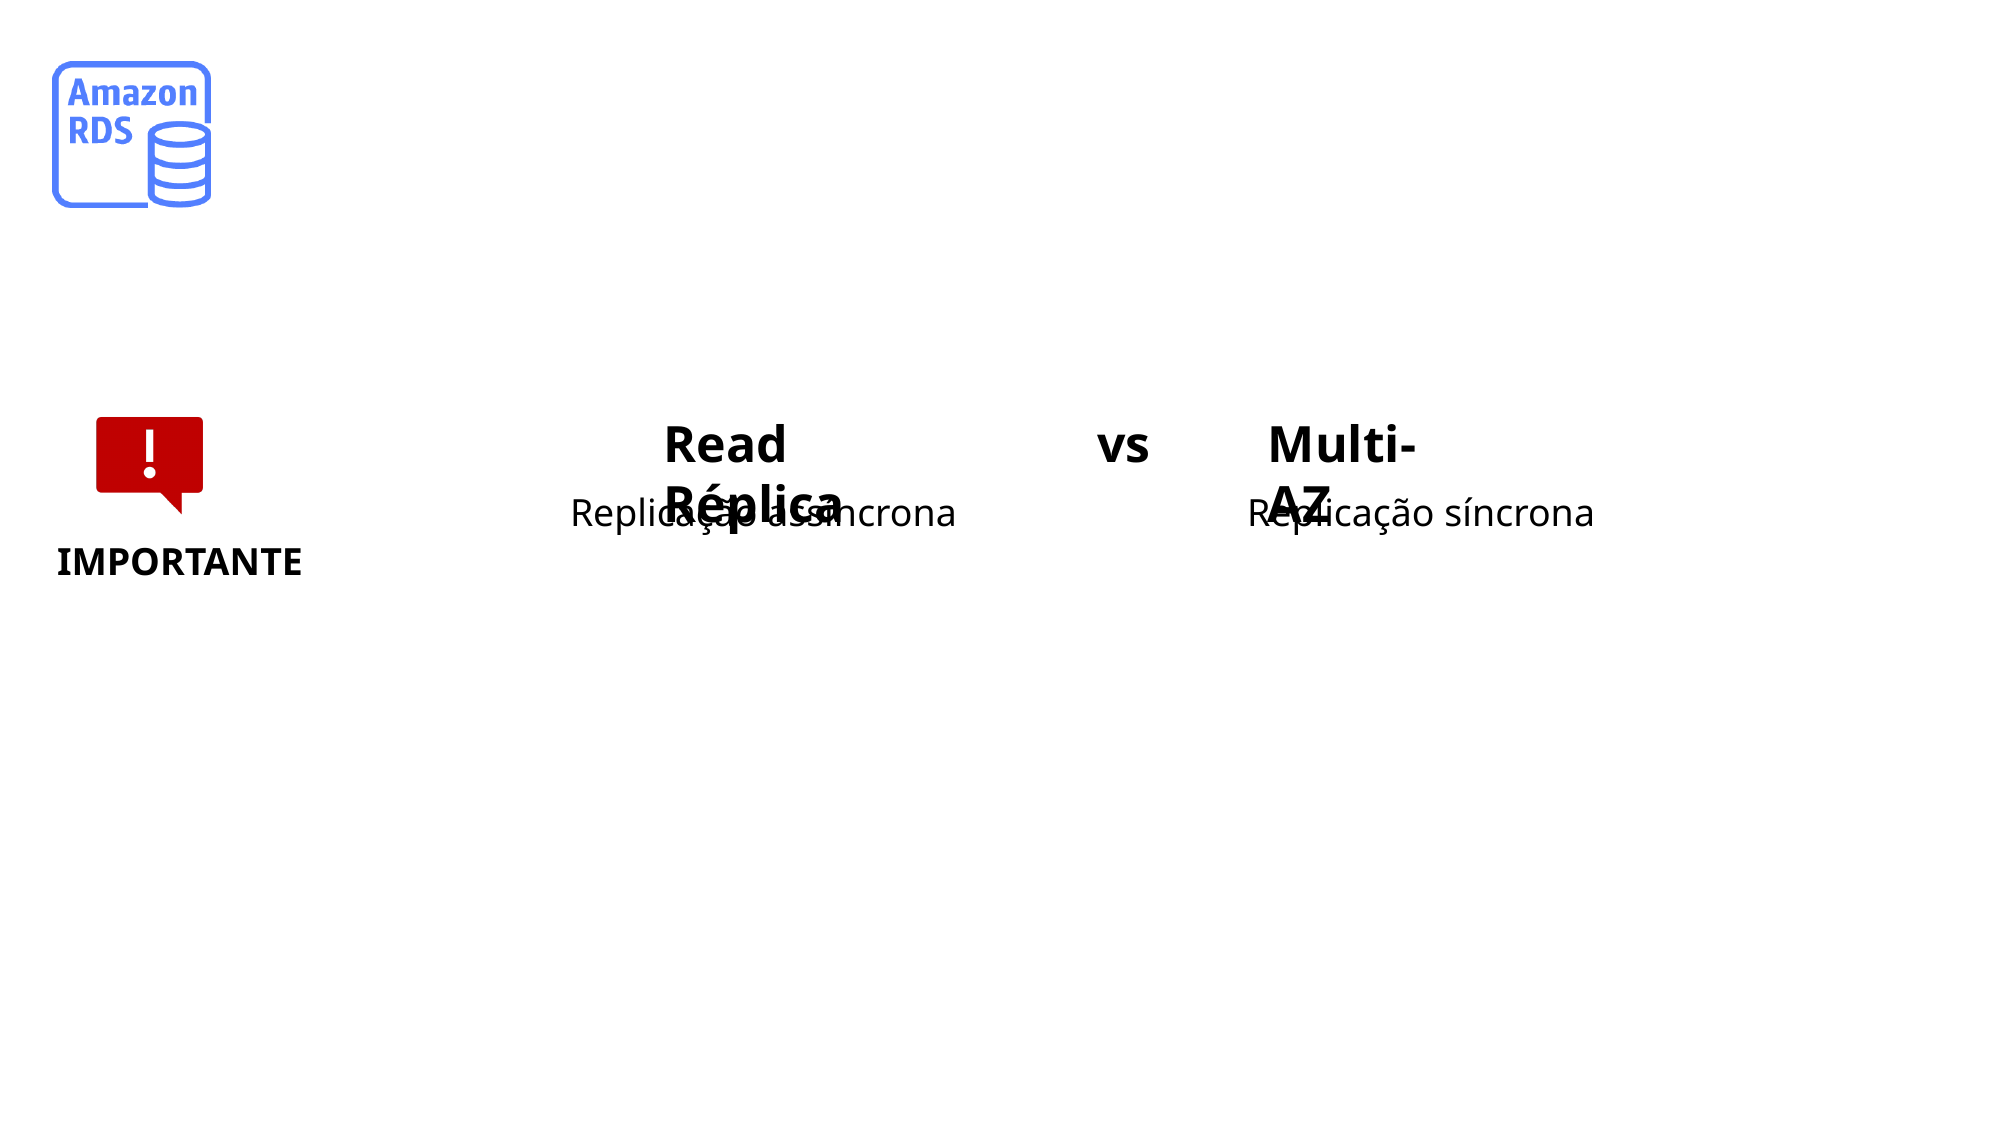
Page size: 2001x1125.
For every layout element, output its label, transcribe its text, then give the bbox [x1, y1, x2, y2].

picture [51, 61, 212, 209]
picture [73, 389, 225, 541]
text_box Replicação síncrona [1232, 481, 1610, 541]
text_box Multi-AZ [1253, 405, 1484, 481]
text_box Replicação assíncrona [555, 481, 972, 541]
text_box Read Réplica [649, 405, 996, 540]
text_box vs [1082, 405, 1204, 480]
text_box IMPORTANTE [42, 530, 318, 590]
